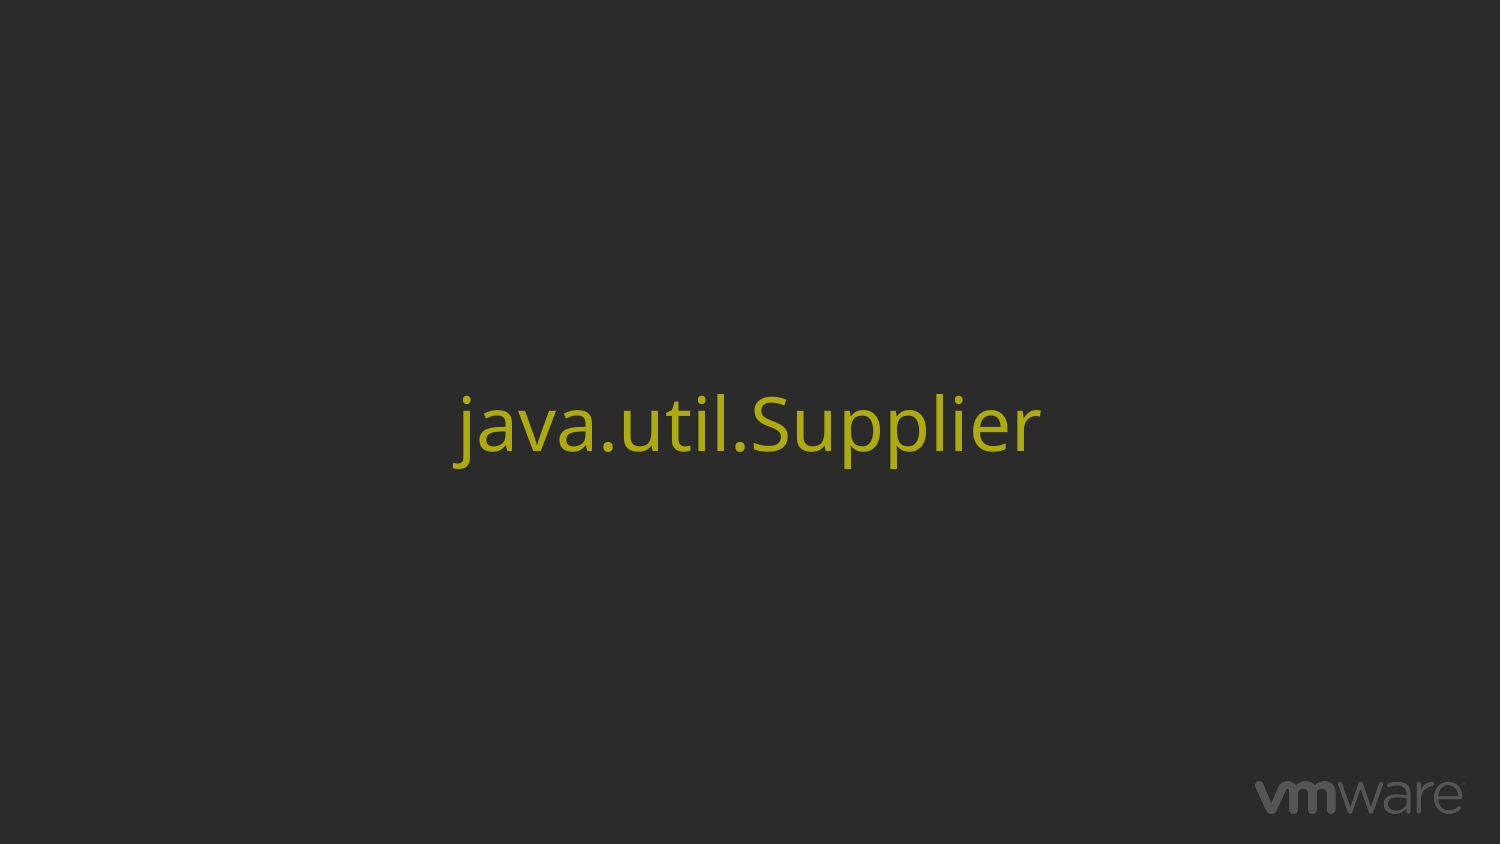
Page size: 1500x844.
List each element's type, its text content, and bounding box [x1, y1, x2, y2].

text_box java.util.Supplier [442, 368, 1058, 474]
